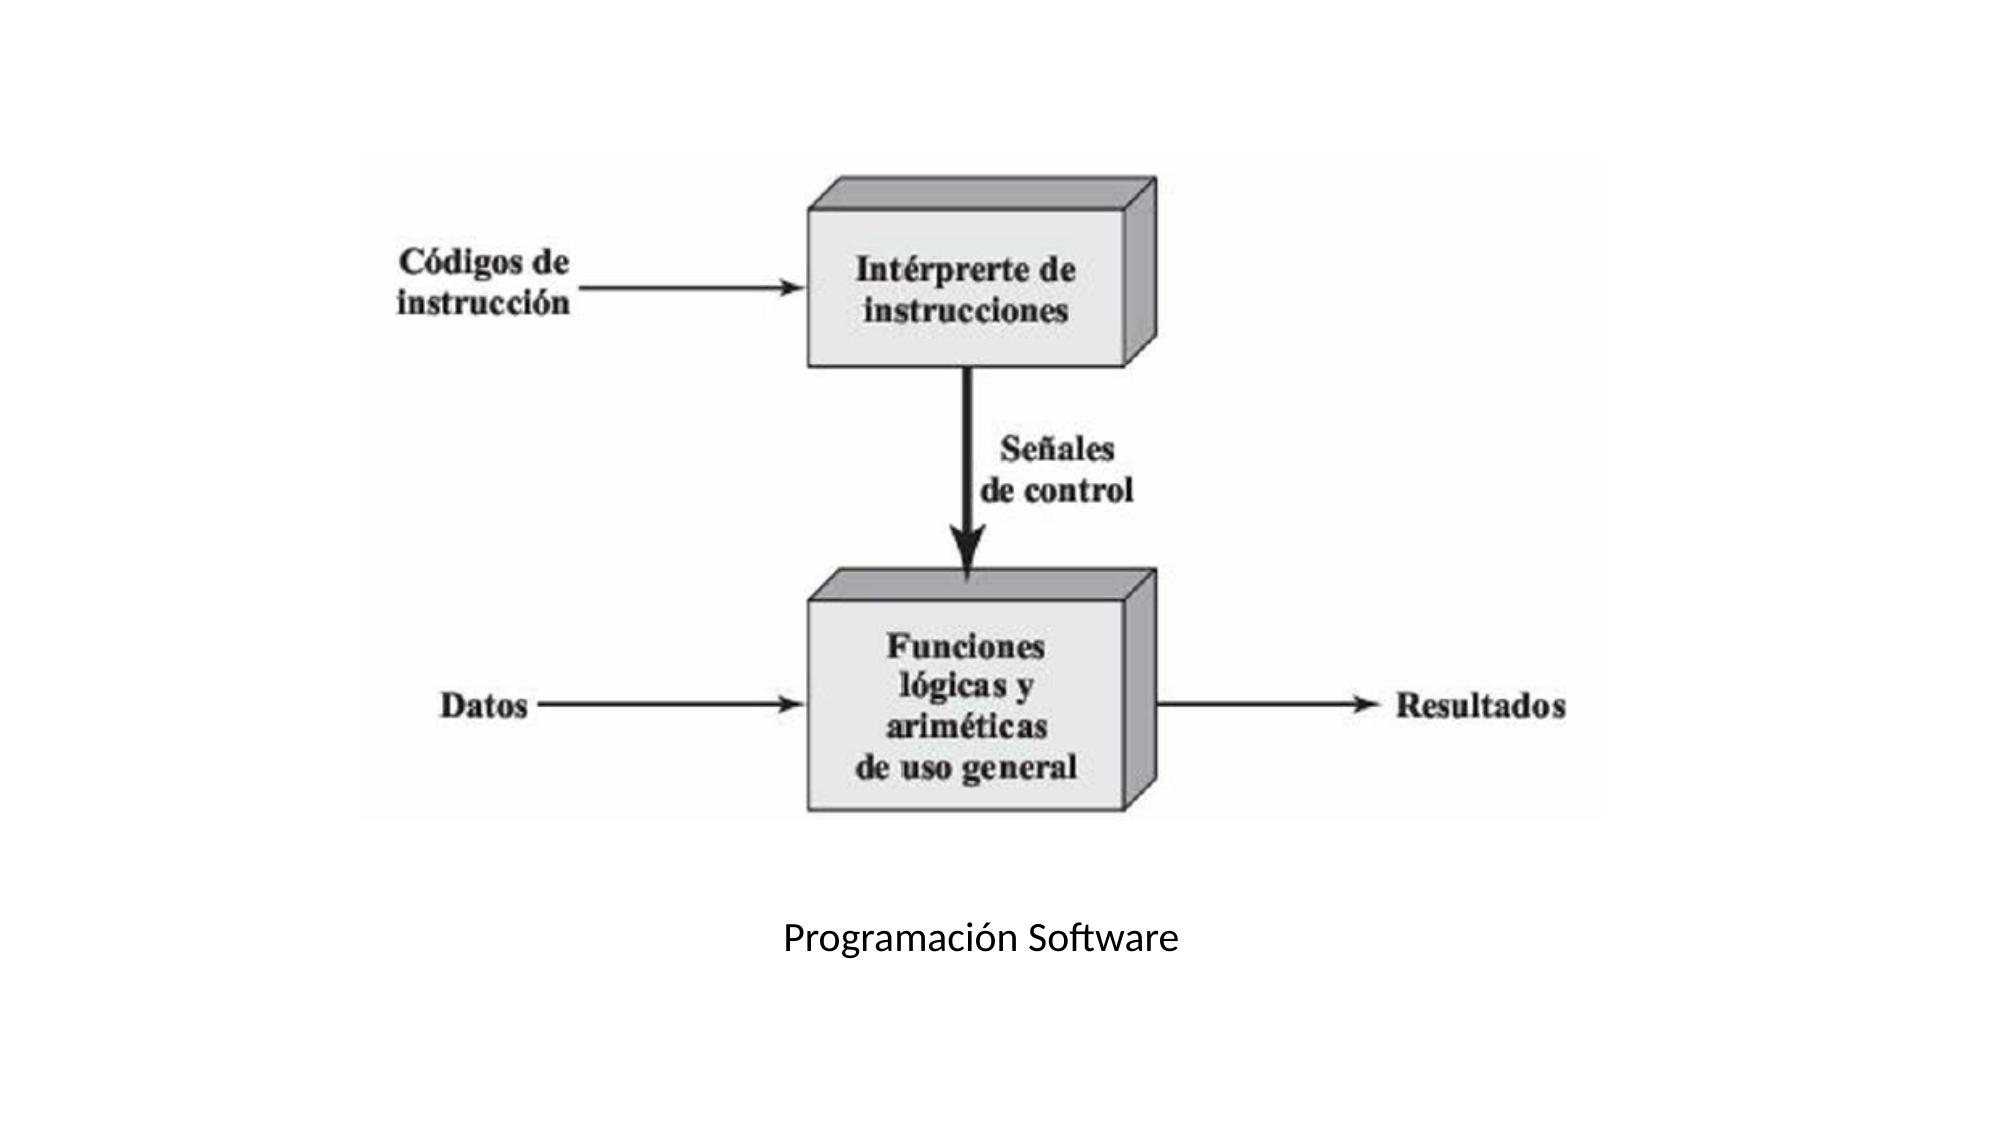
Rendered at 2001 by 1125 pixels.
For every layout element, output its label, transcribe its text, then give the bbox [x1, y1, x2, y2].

picture [359, 157, 1604, 821]
text_box Programación Software [768, 902, 1195, 967]
